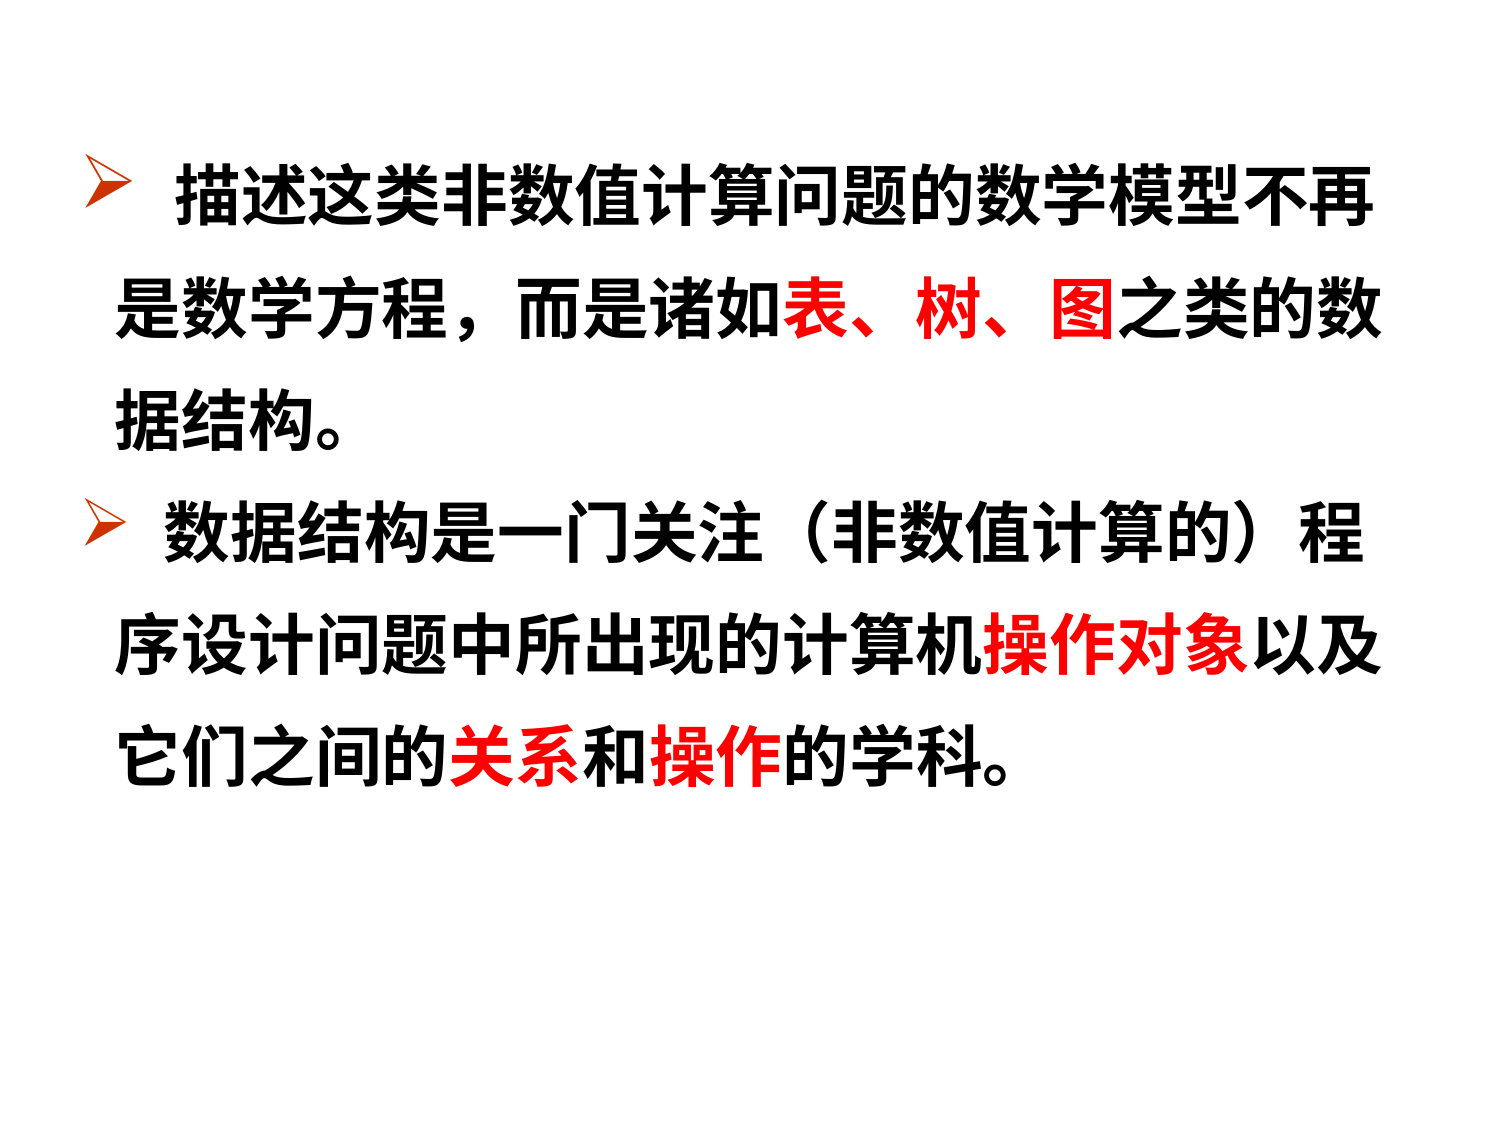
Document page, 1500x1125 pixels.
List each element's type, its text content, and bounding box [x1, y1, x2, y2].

text_box 描述这类非数值计算问题的数学模型不再是数学方程，而是诸如表、树、图之类的数据结构。 数据结构是一门关注（非数值计算的）程序设计问题中所出现的计算机操作对象以及它们之间的关系和操作的学科。 [64, 101, 1418, 914]
